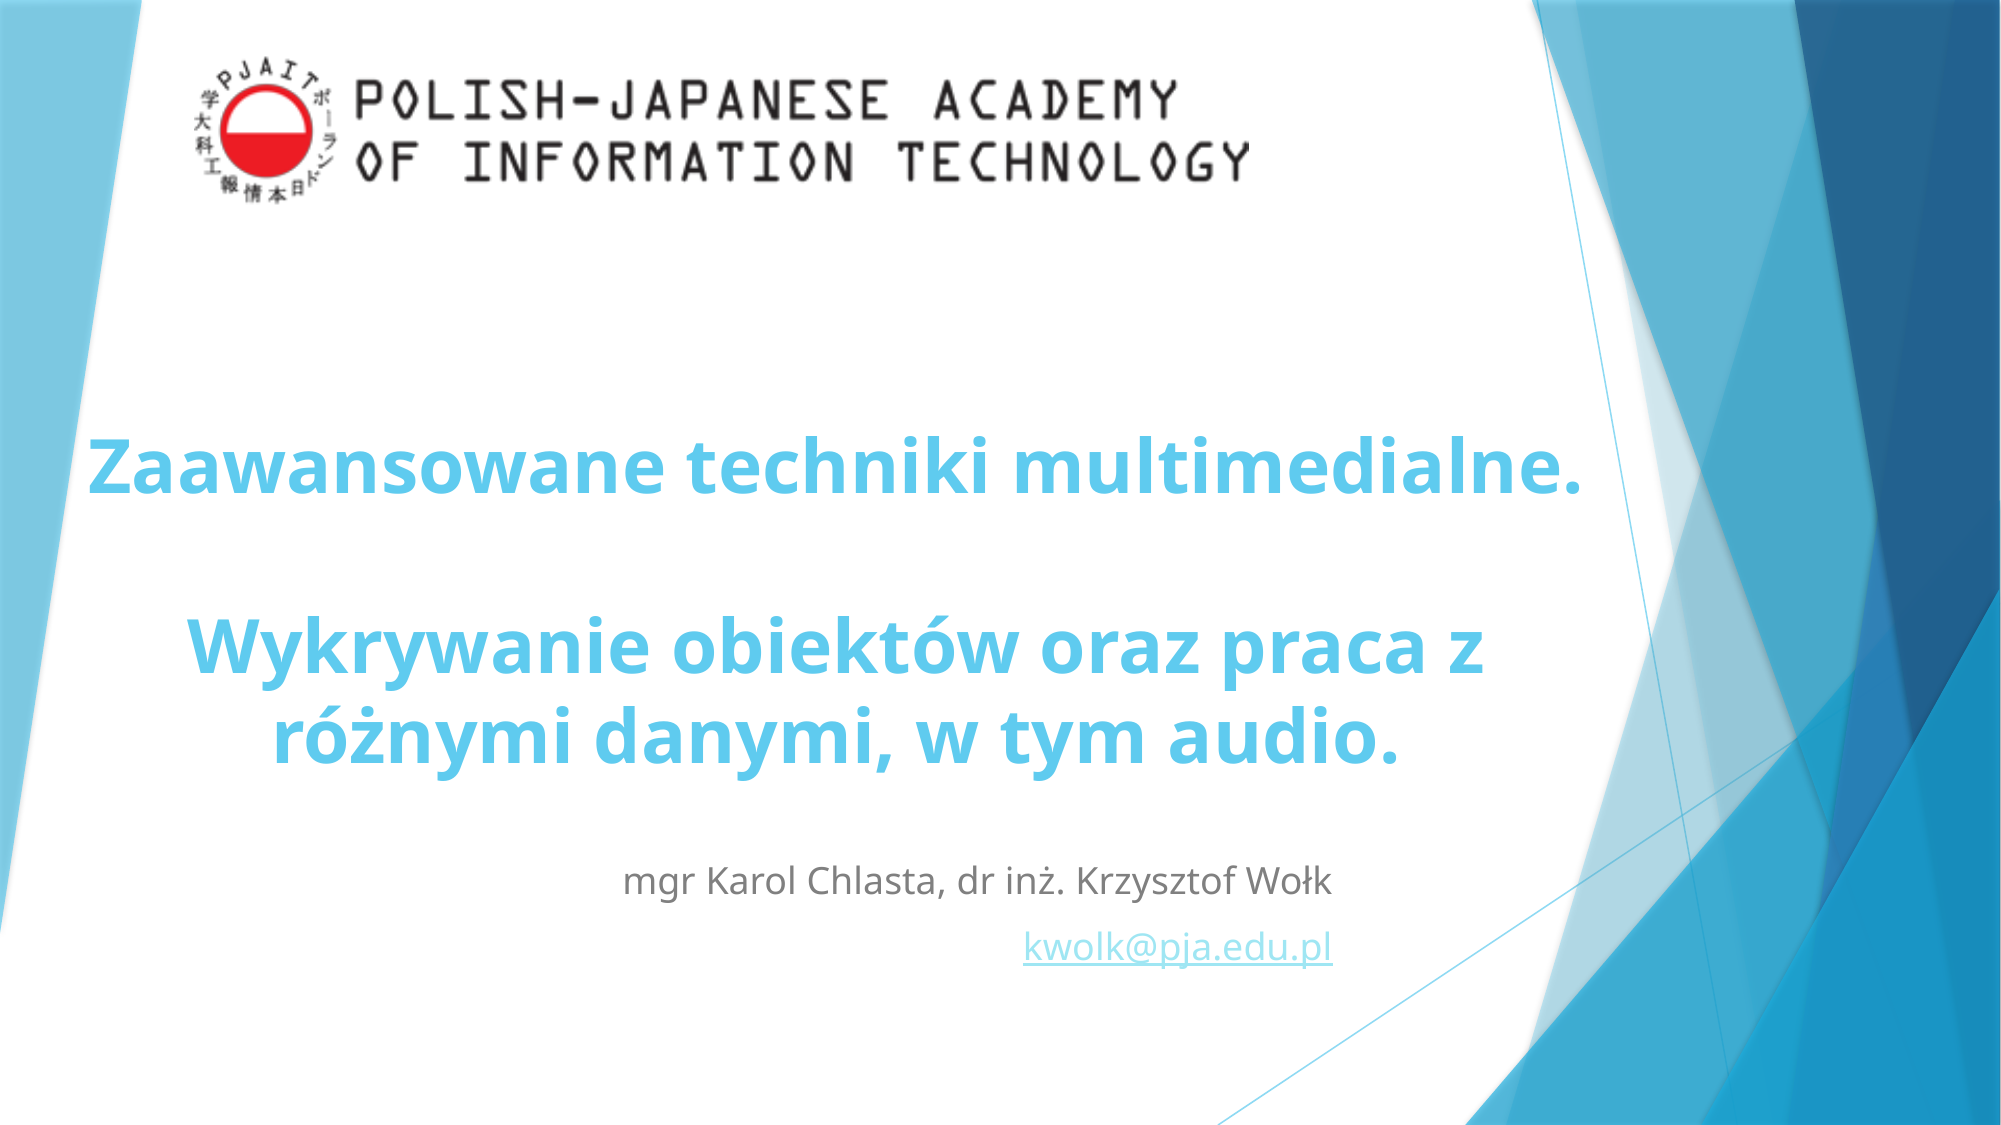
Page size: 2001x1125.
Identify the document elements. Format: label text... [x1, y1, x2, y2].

title Zaawansowane techniki multimedialne. Wykrywanie obiektów oraz praca z różnymi danymi, w tym audio. [62, 233, 1611, 967]
picture [194, 51, 1250, 209]
subtitle mgr Karol Chlasta, dr inż. Krzysztof Wołk kwolk@pja.edu.pl [151, 849, 1348, 1030]
